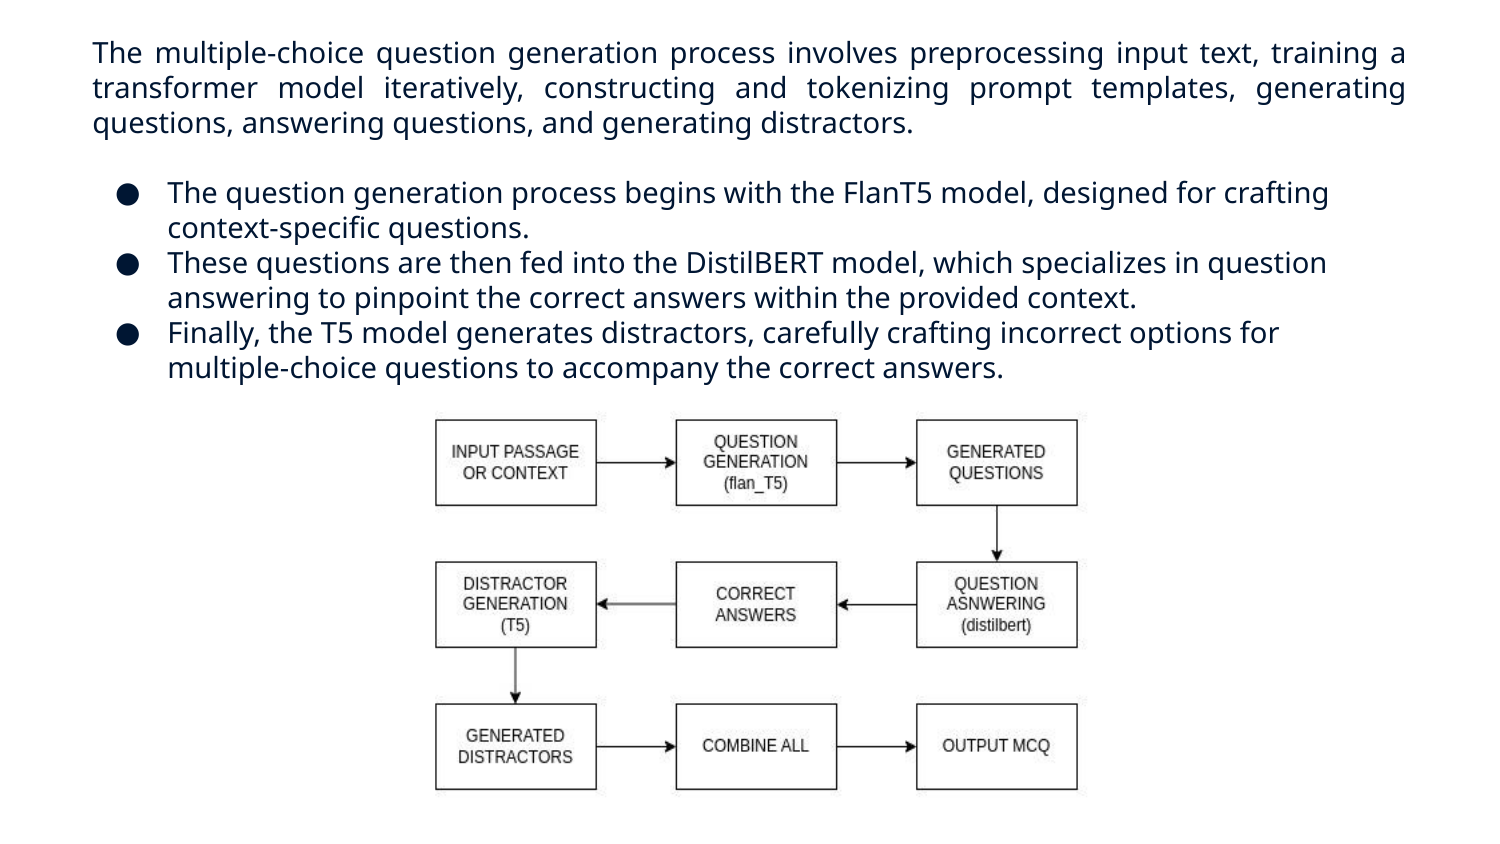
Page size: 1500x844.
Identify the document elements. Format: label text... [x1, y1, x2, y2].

subtitle The multiple-choice question generation process involves preprocessing input text, training a transformer model iteratively, constructing and tokenizing prompt templates, generating questions, answering questions, and generating distractors. The question generation process begins with the FlanT5 model, designed for crafting context-specific questions. These questions are then fed into the DistilBERT model, which specializes in question answering to pinpoint the correct answers within the provided context. Finally, the T5 model generates distractors, carefully crafting incorrect options for multiple-choice questions to accompany the correct answers. [77, 19, 1423, 270]
picture [401, 392, 1099, 826]
